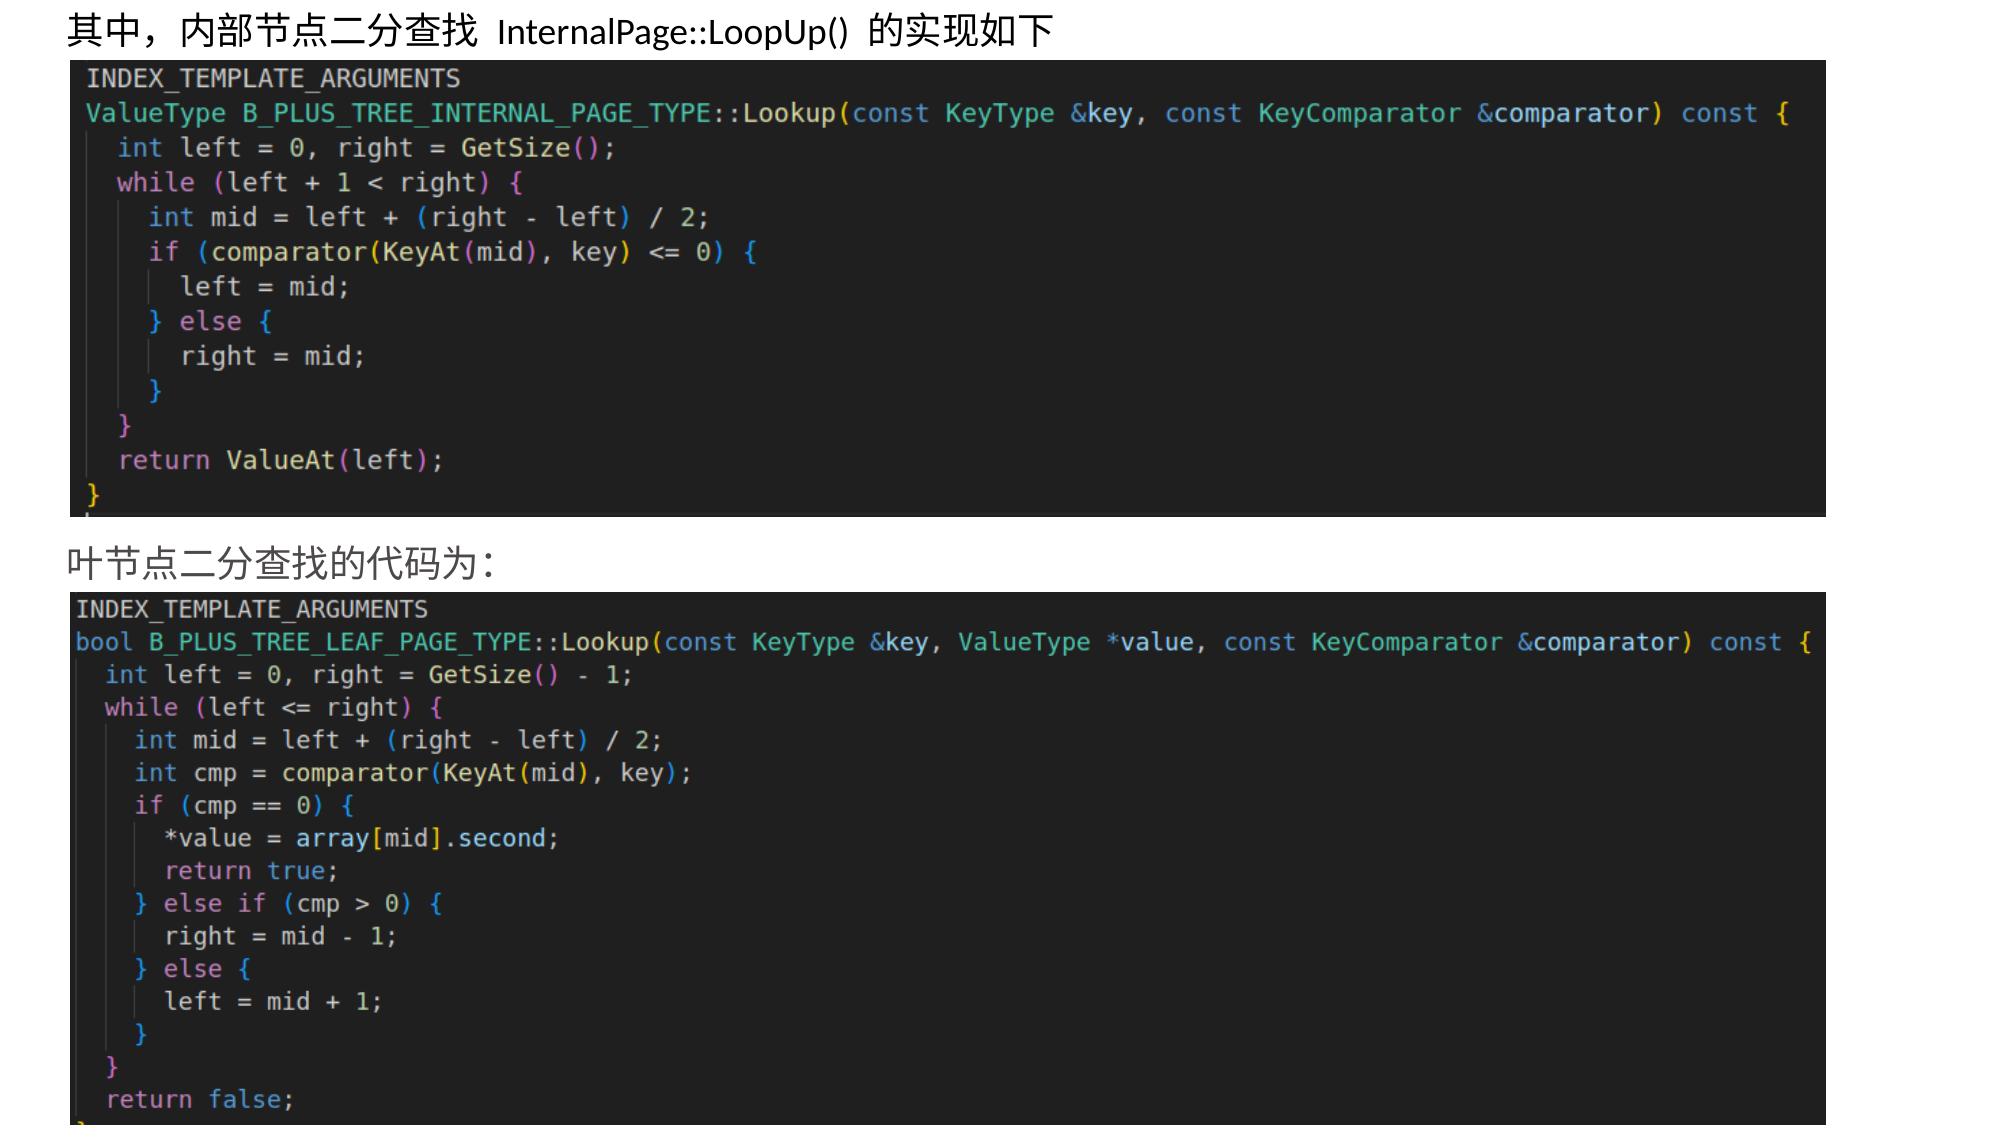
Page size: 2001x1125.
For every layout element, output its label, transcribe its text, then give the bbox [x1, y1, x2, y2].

picture [69, 59, 1827, 517]
picture [69, 592, 1827, 1125]
text_box 叶节点二分查找的代码为： [52, 532, 1053, 592]
text_box 其中，内部节点二分查找 InternalPage::LoopUp() 的实现如下 [52, 0, 1106, 60]
